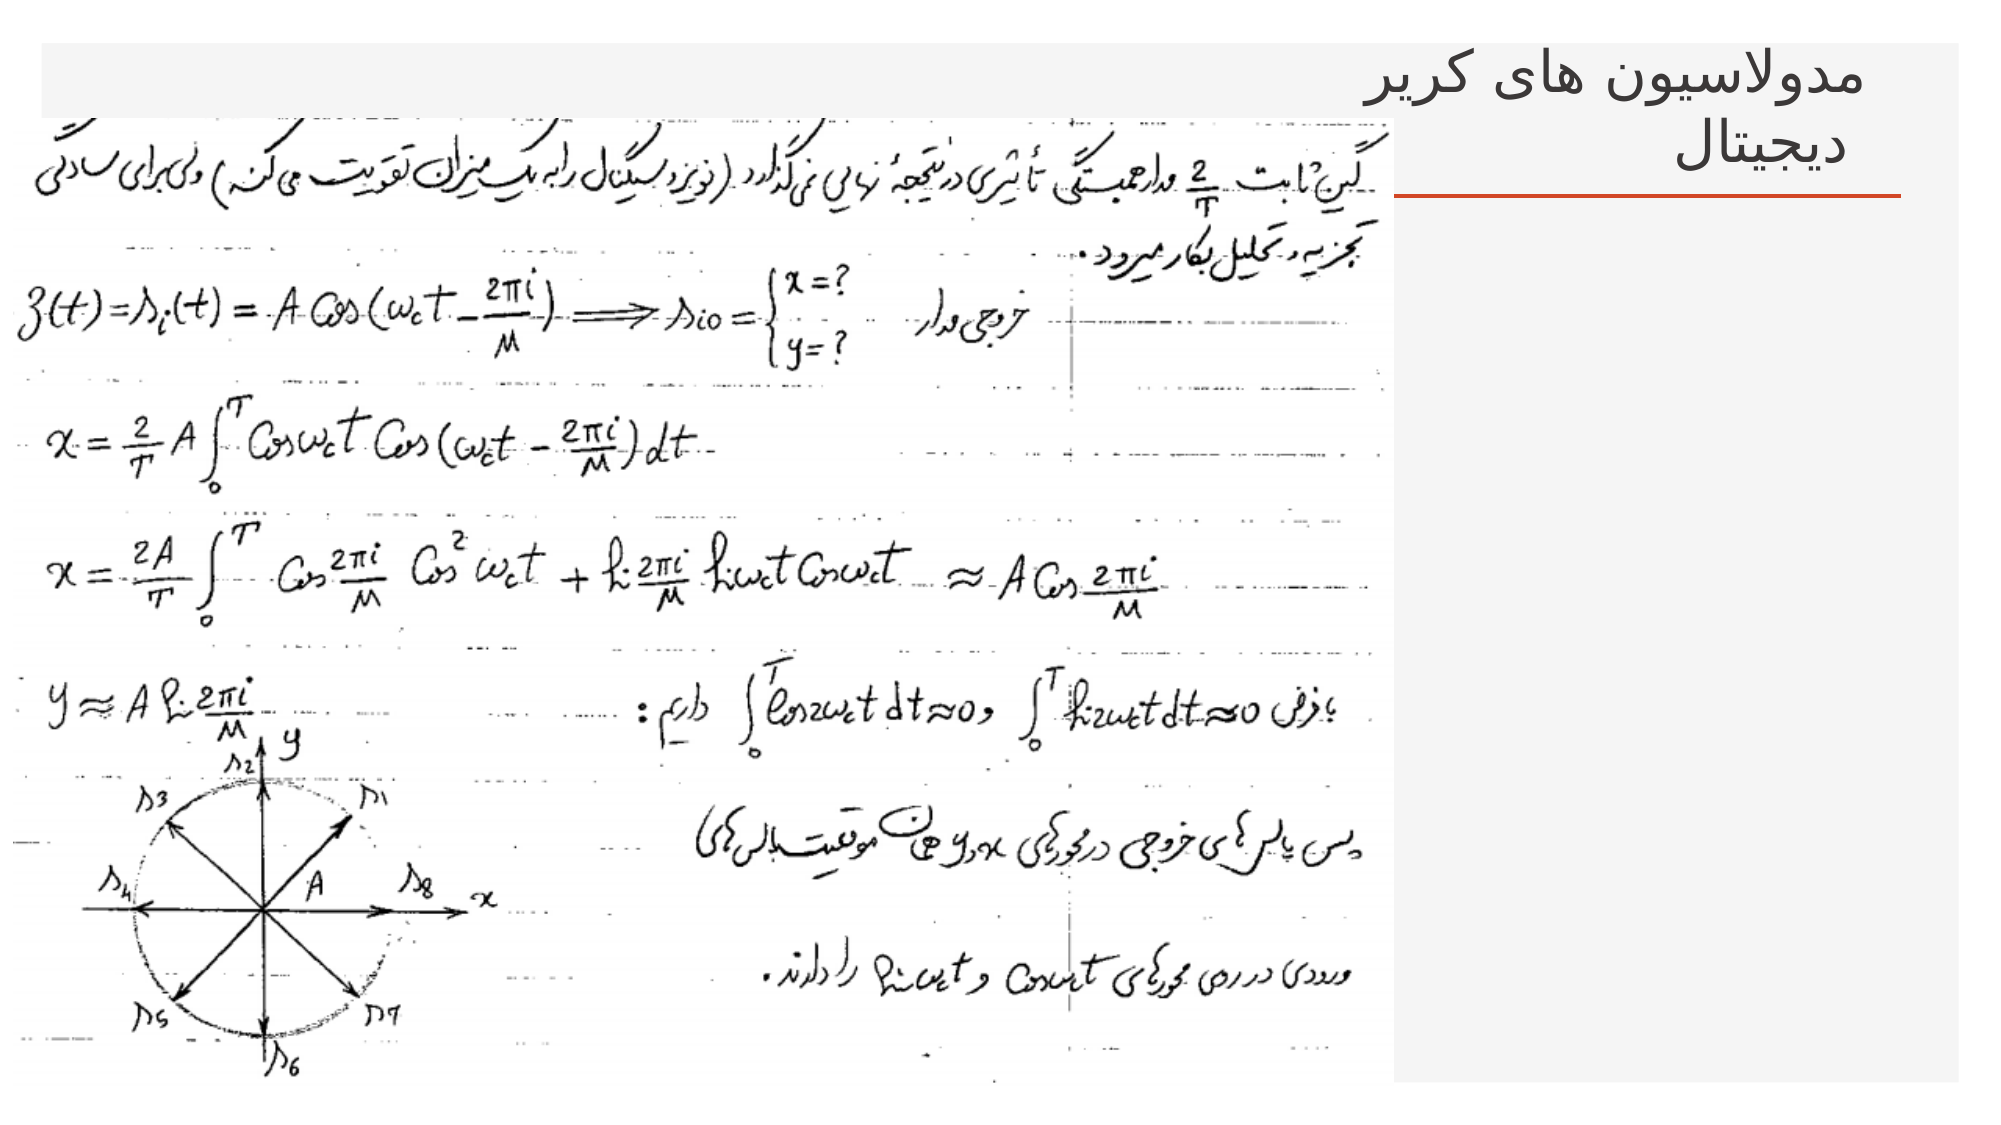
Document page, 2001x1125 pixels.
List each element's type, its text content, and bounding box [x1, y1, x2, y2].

title مدولاسیون های کریر دیجیتال [754, 77, 1883, 182]
picture [13, 118, 1394, 1086]
